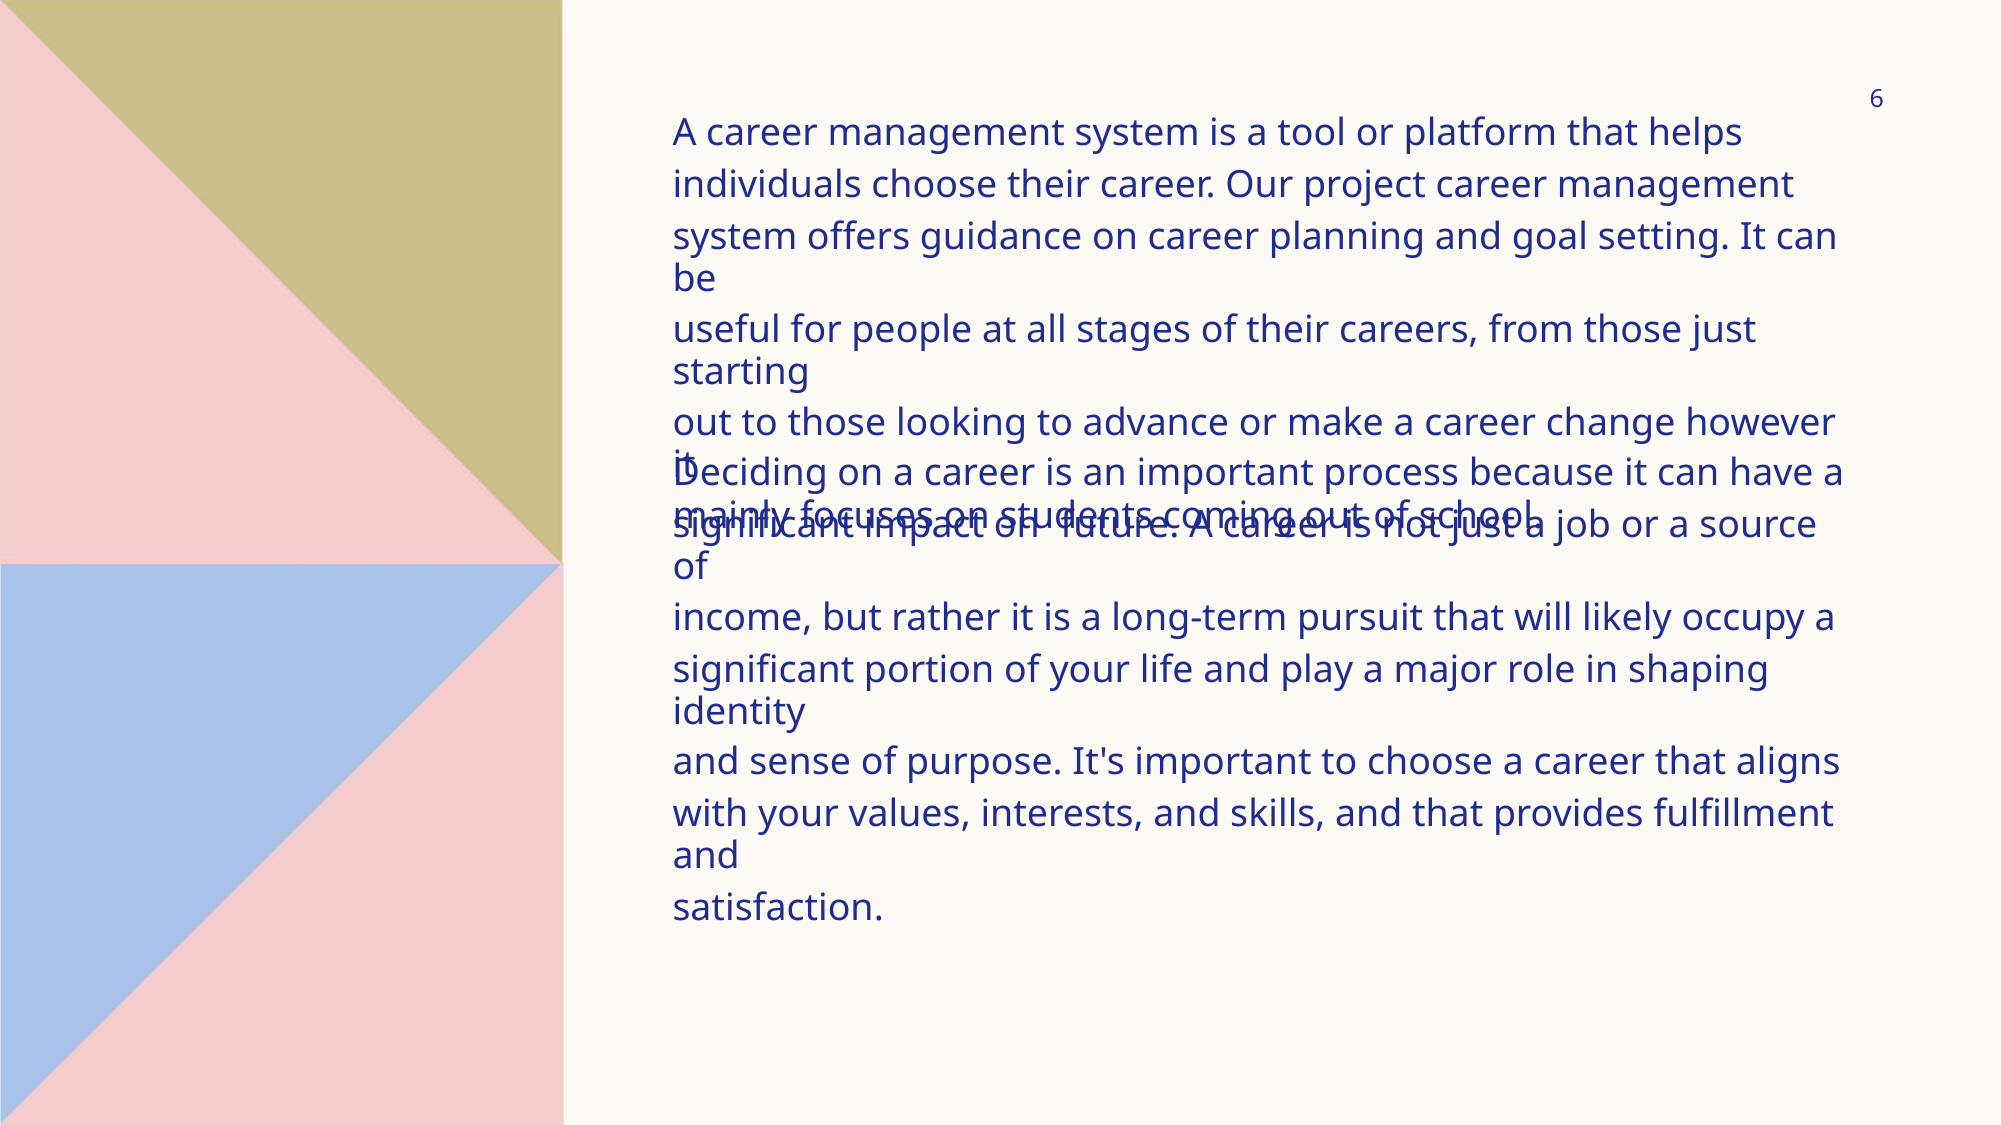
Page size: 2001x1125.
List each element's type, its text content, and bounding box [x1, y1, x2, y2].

text_box [0, 0, 2000, 1125]
text_box Deciding on a career is an important process because it can have a significant impact on future. A career is not just a job or a source of income, but rather it is a long-term pursuit that will likely occupy a significant portion of your life and play a major role in shaping identity and sense of purpose. It's important to choose a career that aligns with your values, interests, and skills, and that provides fulfillment and satisfaction. [672, 451, 1854, 928]
text_box A career management system is a tool or platform that helps individuals choose their career. Our project career management system offers guidance on career planning and goal setting. It can be useful for people at all stages of their careers, from those just starting out to those looking to advance or make a career change however it mainly focuses on students coming out of school. [672, 111, 1846, 451]
text_box 6 [1869, 84, 1909, 113]
